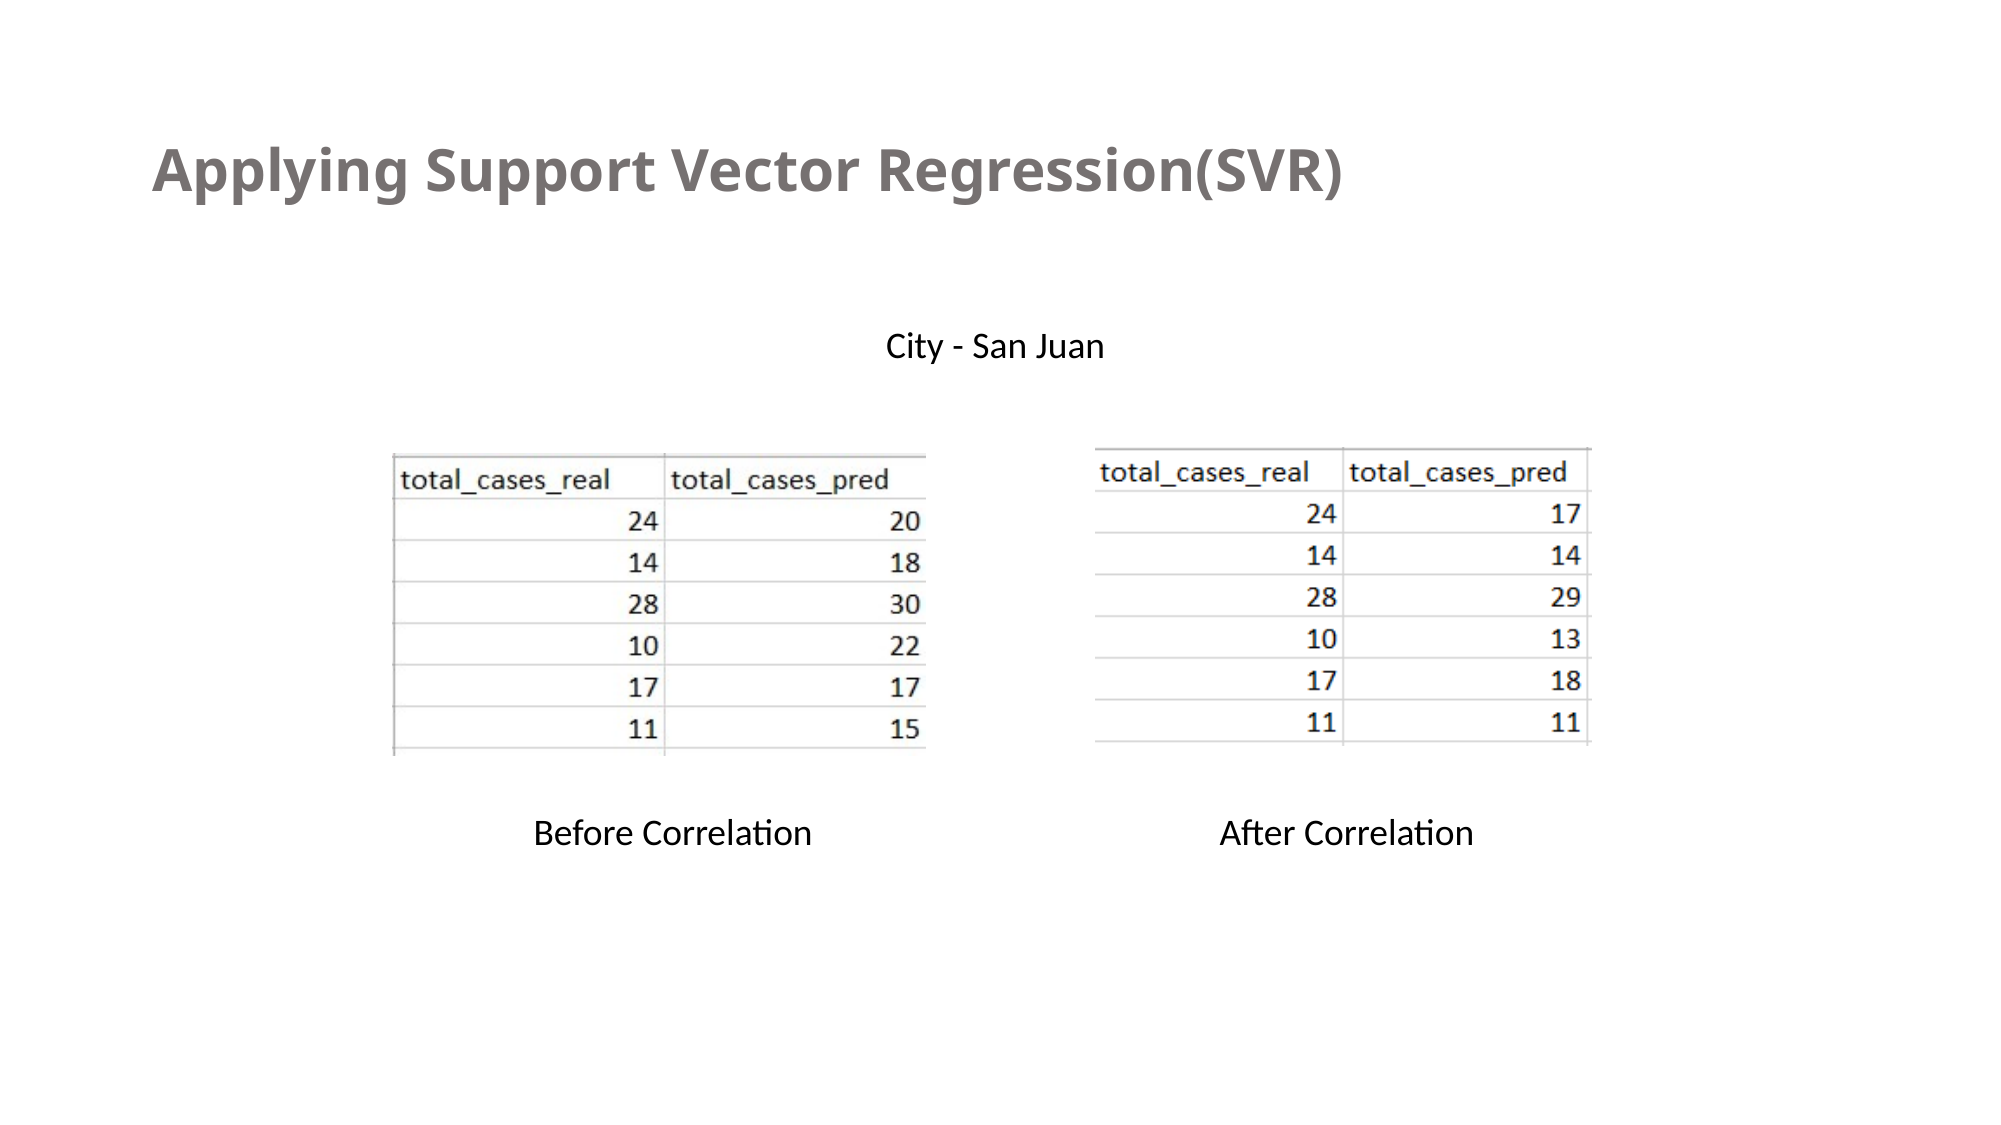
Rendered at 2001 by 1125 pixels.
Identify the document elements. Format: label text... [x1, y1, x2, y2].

text_box Before Correlation After Correlation [518, 800, 1610, 861]
text_box City - San Juan [777, 313, 1223, 373]
picture [1095, 447, 1592, 746]
picture [392, 453, 926, 756]
title Applying Support Vector Regression(SVR) [137, 59, 1863, 278]
